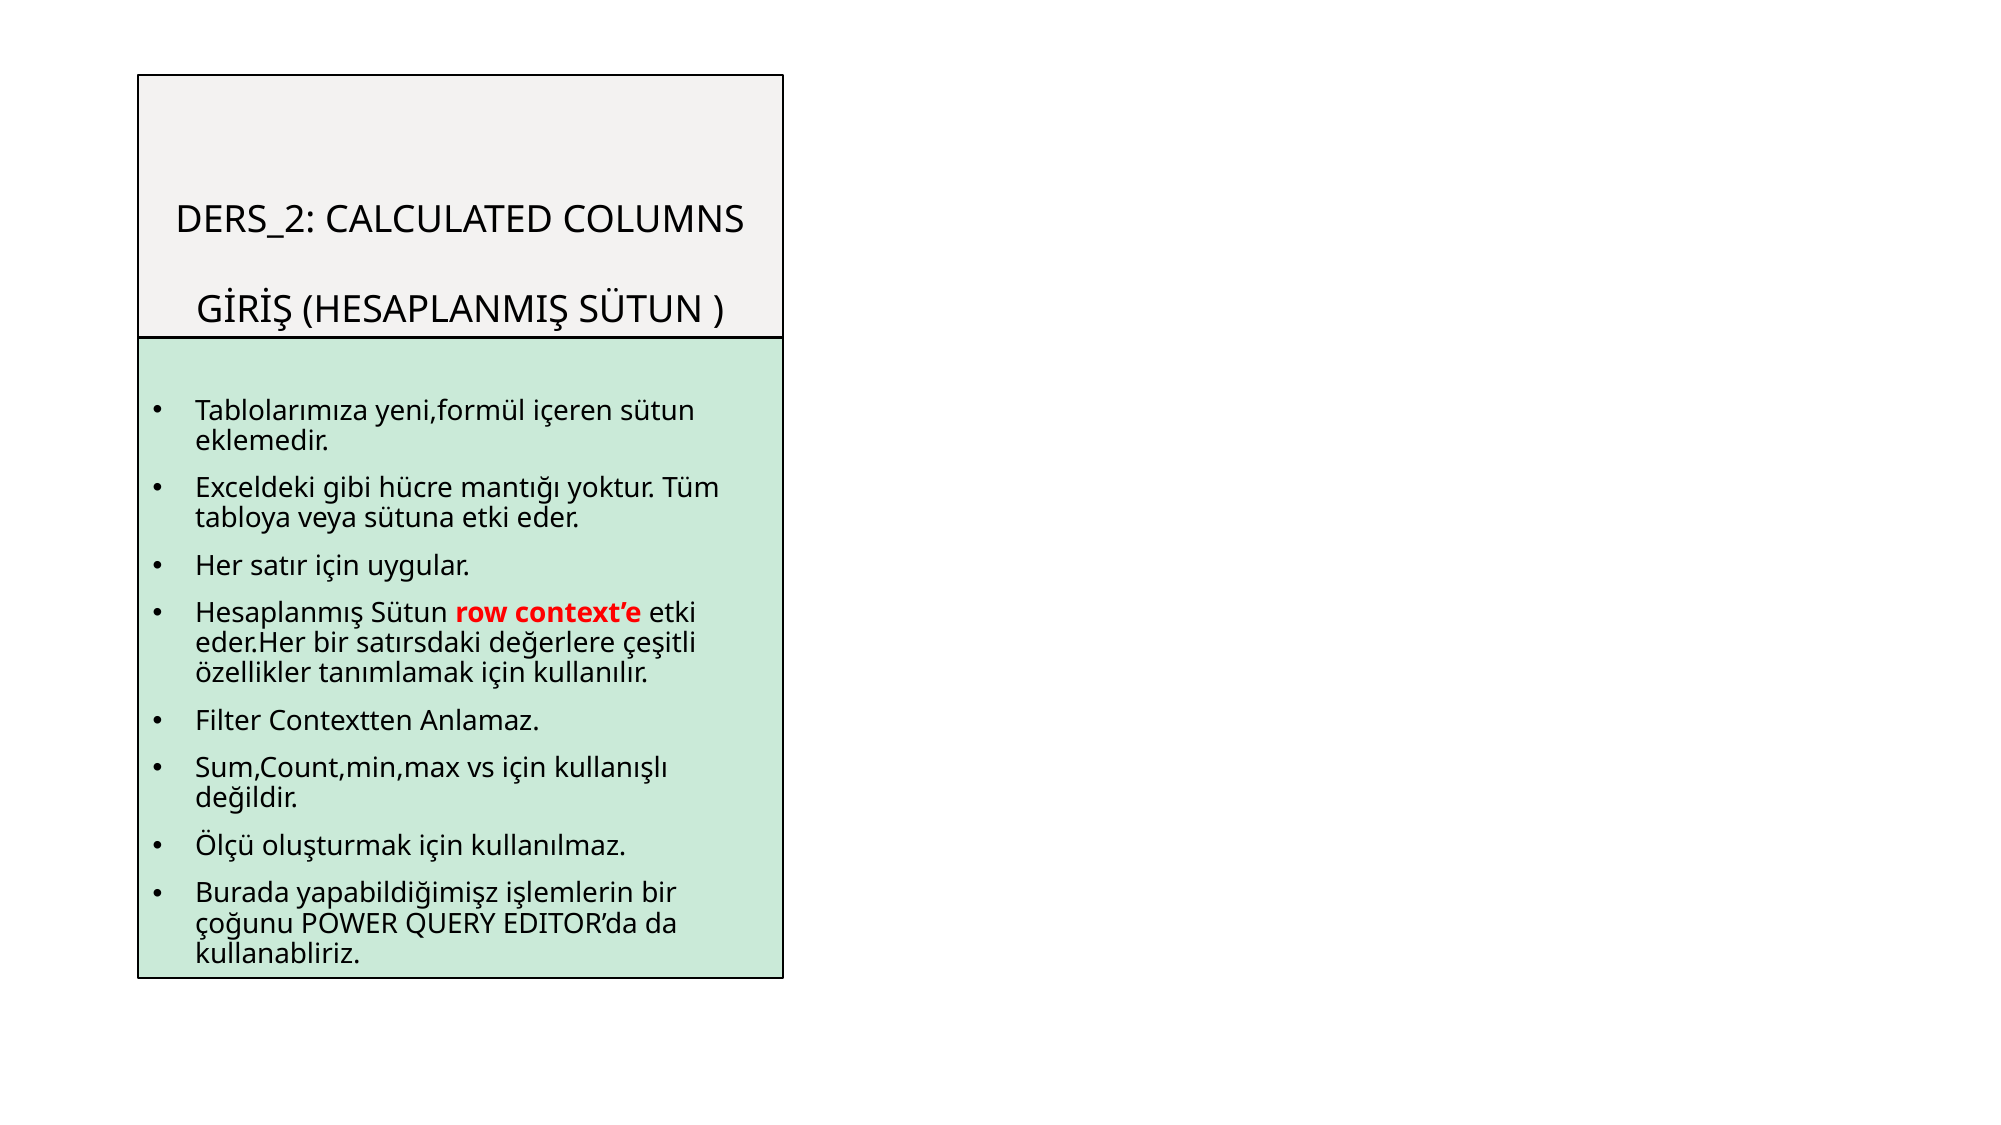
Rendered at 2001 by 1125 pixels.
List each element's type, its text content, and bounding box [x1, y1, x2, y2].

title DERS_2: CALCULATED COLUMNS GİRİŞ (HESAPLANMIŞ SÜTUN ) [137, 75, 783, 337]
list Tablolarımıza yeni,formül içeren sütun eklemedir. Exceldeki gibi hücre mantığı yoktur. Tüm tabloya veya sütuna etki eder. Her satır için uygular. Hesaplanmış Sütun row context’e etki eder.Her bir satırsdaki değerlere çeşitli özellikler tanımlamak için kullanılır. Filter Contextten Anlamaz. Sum,Count,min,max vs için kullanışlı değildir. Ölçü oluşturmak için kullanılmaz. Burada yapabildiğimişz işlemlerin bir çoğunu POWER QUERY EDITOR’da da kullanabliriz. [137, 337, 783, 979]
